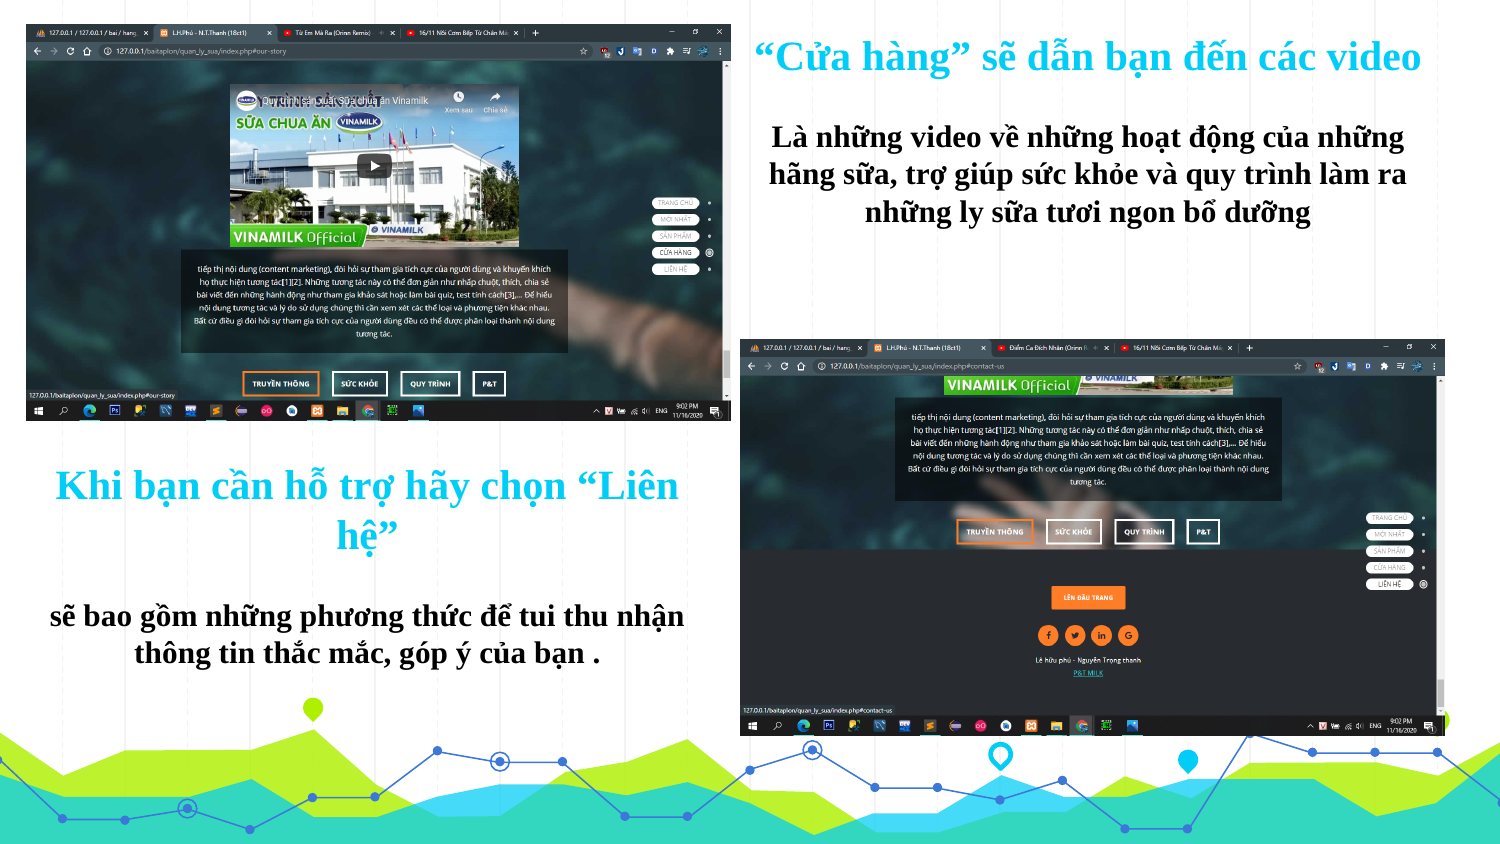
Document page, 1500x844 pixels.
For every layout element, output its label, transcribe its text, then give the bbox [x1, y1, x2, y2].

picture [740, 339, 1445, 736]
title “Cửa hàng” sẽ dẫn bạn đến các video Là những video về những hoạt động của những hãng sữa, trợ giúp sức khỏe và quy trình làm ra những ly sữa tươi ngon bổ dưỡng [735, 96, 1452, 244]
picture [26, 24, 731, 421]
text_box Khi bạn cần hỗ trợ hãy chọn “Liên hệ” sẽ bao gồm những phương thức để tui thu nhận thông tin thắc mắc, góp ý của bạn . [4, 495, 731, 685]
